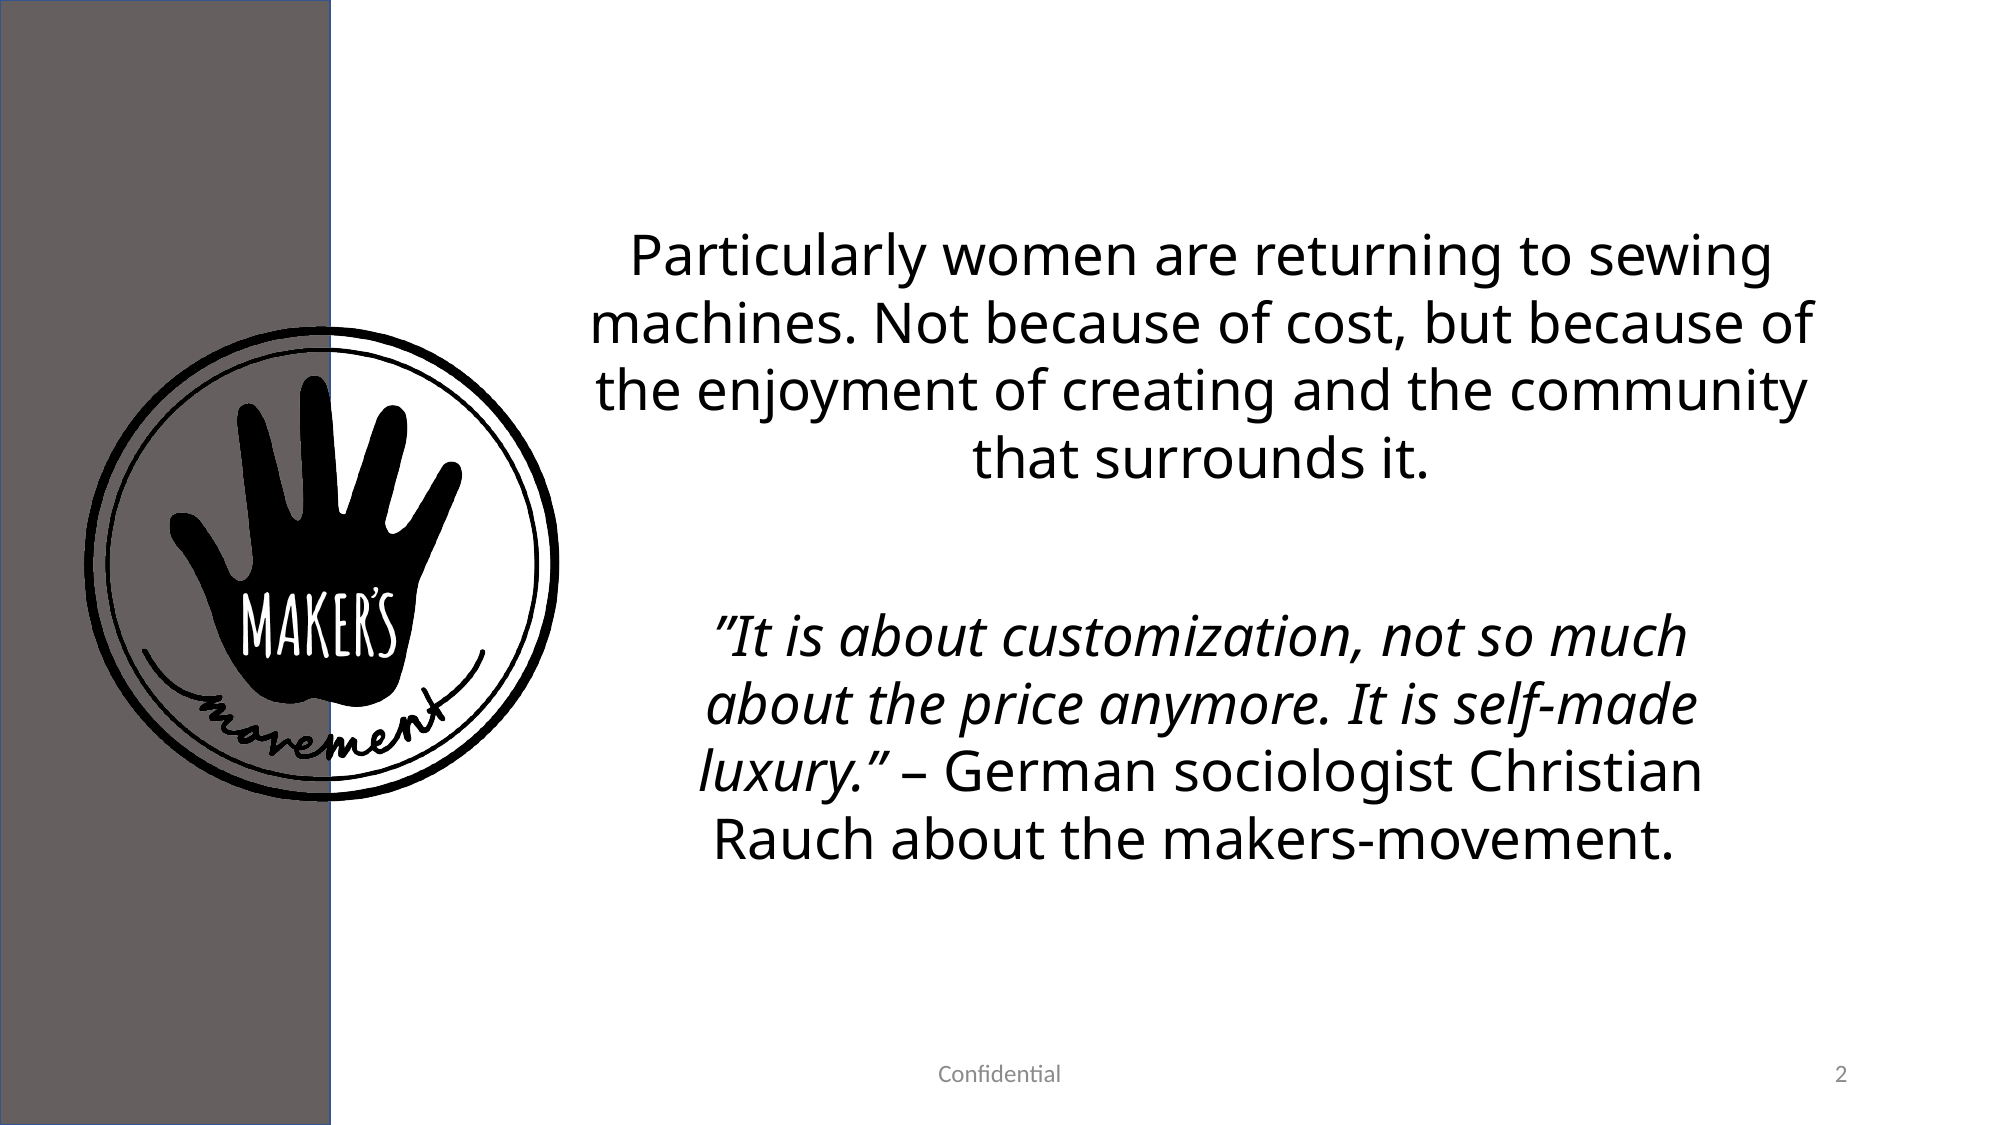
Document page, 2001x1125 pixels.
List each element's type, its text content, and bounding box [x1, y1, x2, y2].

text_box [0, 0, 331, 1125]
picture [79, 321, 564, 806]
slide_number 2 [1412, 1042, 1863, 1103]
text_box Particularly women are returning to sewing machines. Not because of cost, but because of the enjoyment of creating and the community that surrounds it. [563, 211, 1840, 497]
text_box ”It is about customization, not so much about the price anymore. It is self-made luxury.” – German sociologist Christian Rauch about the makers-movement. [640, 593, 1763, 878]
footer Confidential [662, 1042, 1338, 1103]
